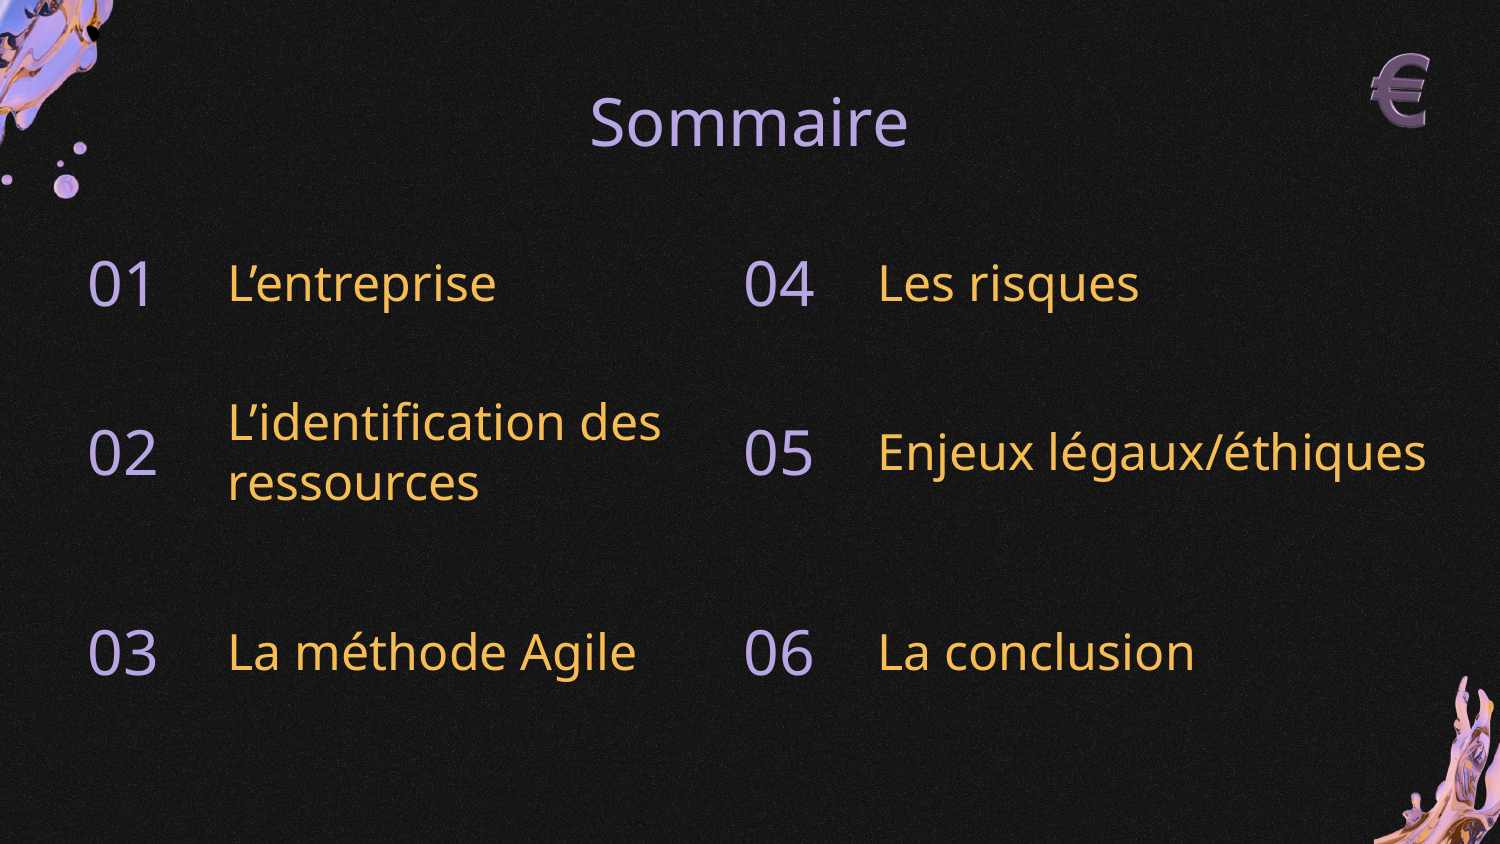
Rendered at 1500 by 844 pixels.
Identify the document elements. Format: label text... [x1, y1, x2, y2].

picture [1368, 37, 1460, 140]
text_box 03 [39, 621, 207, 679]
text_box 05 [695, 421, 863, 479]
text_box La méthode Agile [212, 621, 695, 679]
picture [0, 0, 239, 198]
text_box 06 [695, 621, 863, 679]
text_box 04 [695, 252, 863, 311]
text_box Les risques [863, 252, 1371, 311]
text_box Sommaire [118, 72, 1382, 167]
text_box 01 [39, 252, 207, 311]
text_box L’identification des ressources [212, 421, 695, 479]
text_box La conclusion [863, 621, 1371, 679]
text_box 02 [39, 421, 207, 479]
text_box L’entreprise [212, 252, 695, 311]
text_box Enjeux légaux/éthiques [862, 405, 1478, 495]
picture [1373, 621, 1500, 844]
